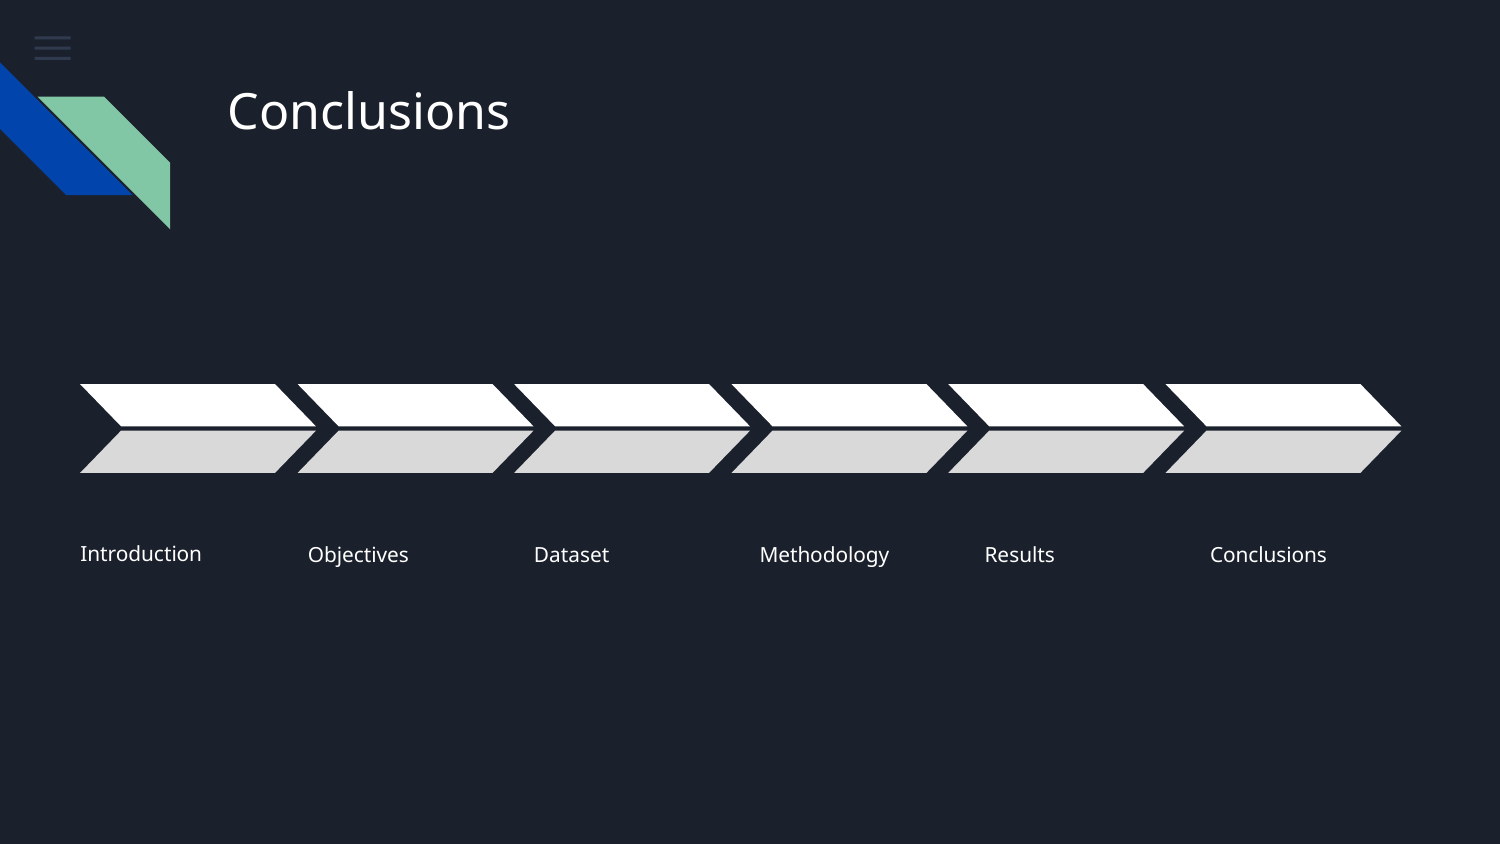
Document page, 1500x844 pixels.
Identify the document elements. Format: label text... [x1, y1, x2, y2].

text_box [514, 384, 751, 427]
text_box [80, 384, 316, 427]
text_box [514, 430, 750, 473]
text_box [948, 384, 1185, 427]
text_box Dataset [519, 487, 744, 621]
text_box [731, 430, 968, 473]
text_box Objectives [292, 487, 519, 621]
text_box [1165, 430, 1402, 473]
text_box [731, 384, 968, 427]
text_box Methodology [744, 487, 969, 621]
text_box [297, 430, 534, 473]
title Conclusions [212, 64, 1368, 215]
text_box [948, 430, 1185, 473]
text_box Conclusions [1195, 487, 1422, 621]
text_box [297, 384, 534, 427]
text_box Results [969, 487, 1195, 621]
text_box [1165, 384, 1402, 427]
text_box Introduction [65, 486, 298, 620]
text_box [80, 430, 316, 473]
